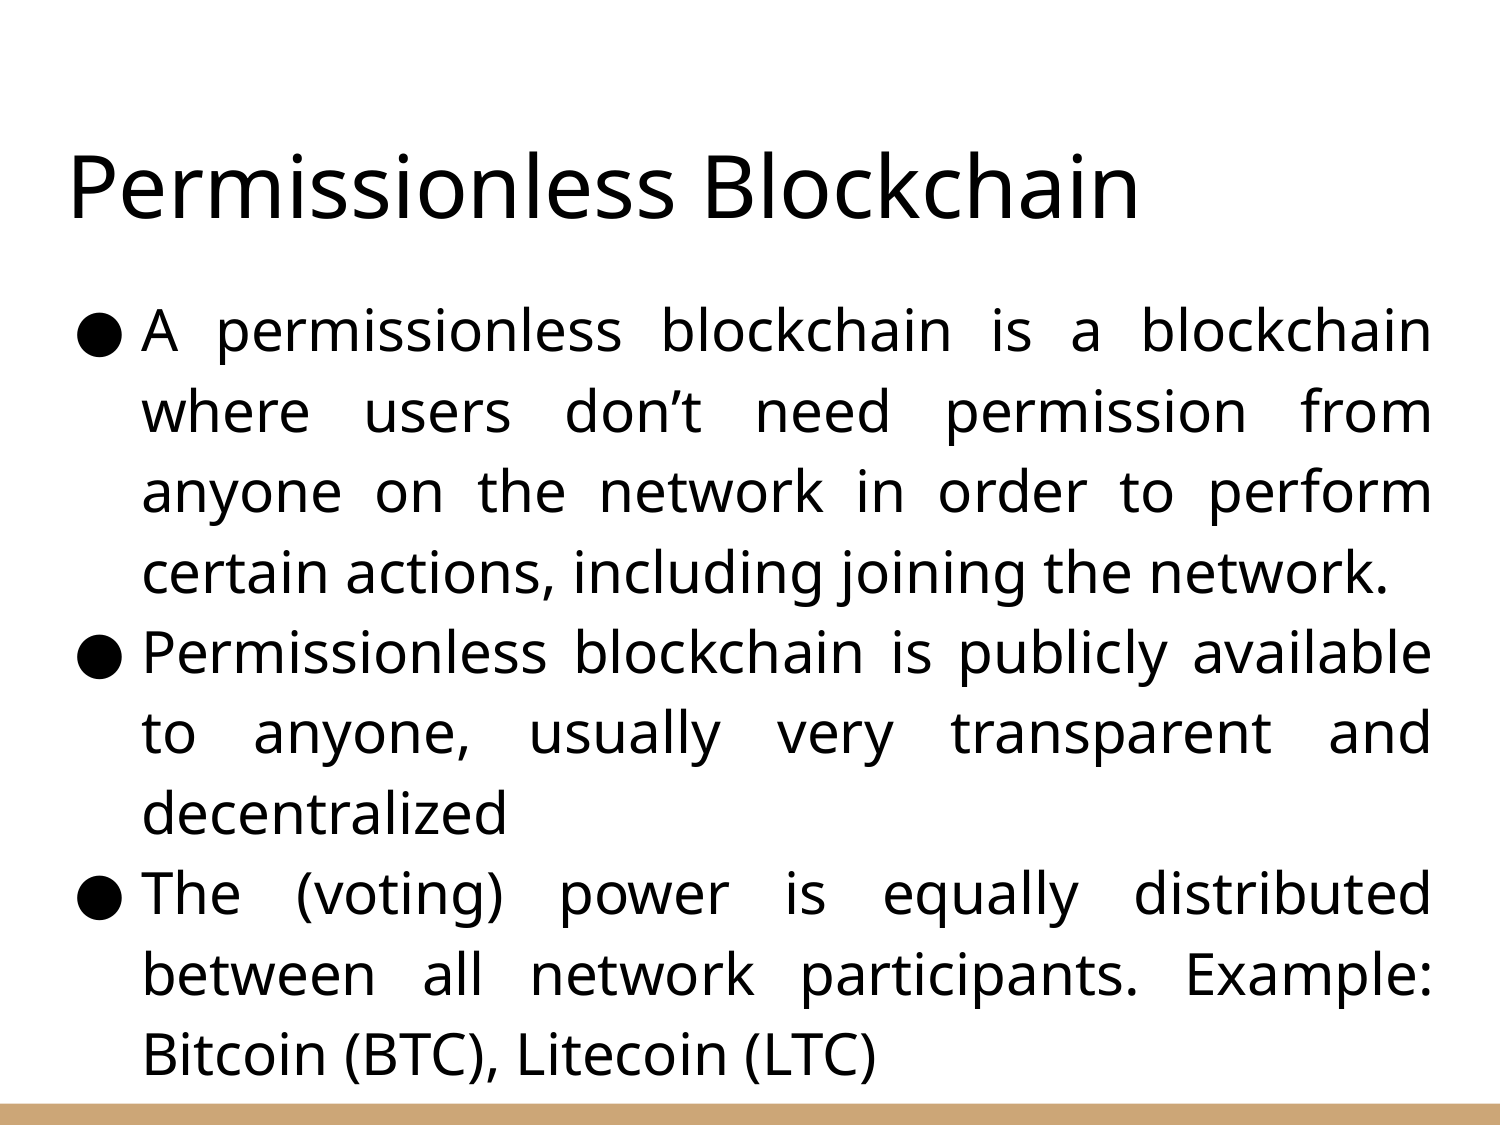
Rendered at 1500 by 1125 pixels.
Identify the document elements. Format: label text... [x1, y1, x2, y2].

list A permissionless blockchain is a blockchain where users don’t need permission from anyone on the network in order to perform certain actions, including joining the network. Permissionless blockchain is publicly available to anyone, usually very transparent and decentralized The (voting) power is equally distributed between all network participants. Example: Bitcoin (BTC), Litecoin (LTC) [51, 267, 1449, 1002]
title Permissionless Blockchain [51, 69, 1449, 251]
